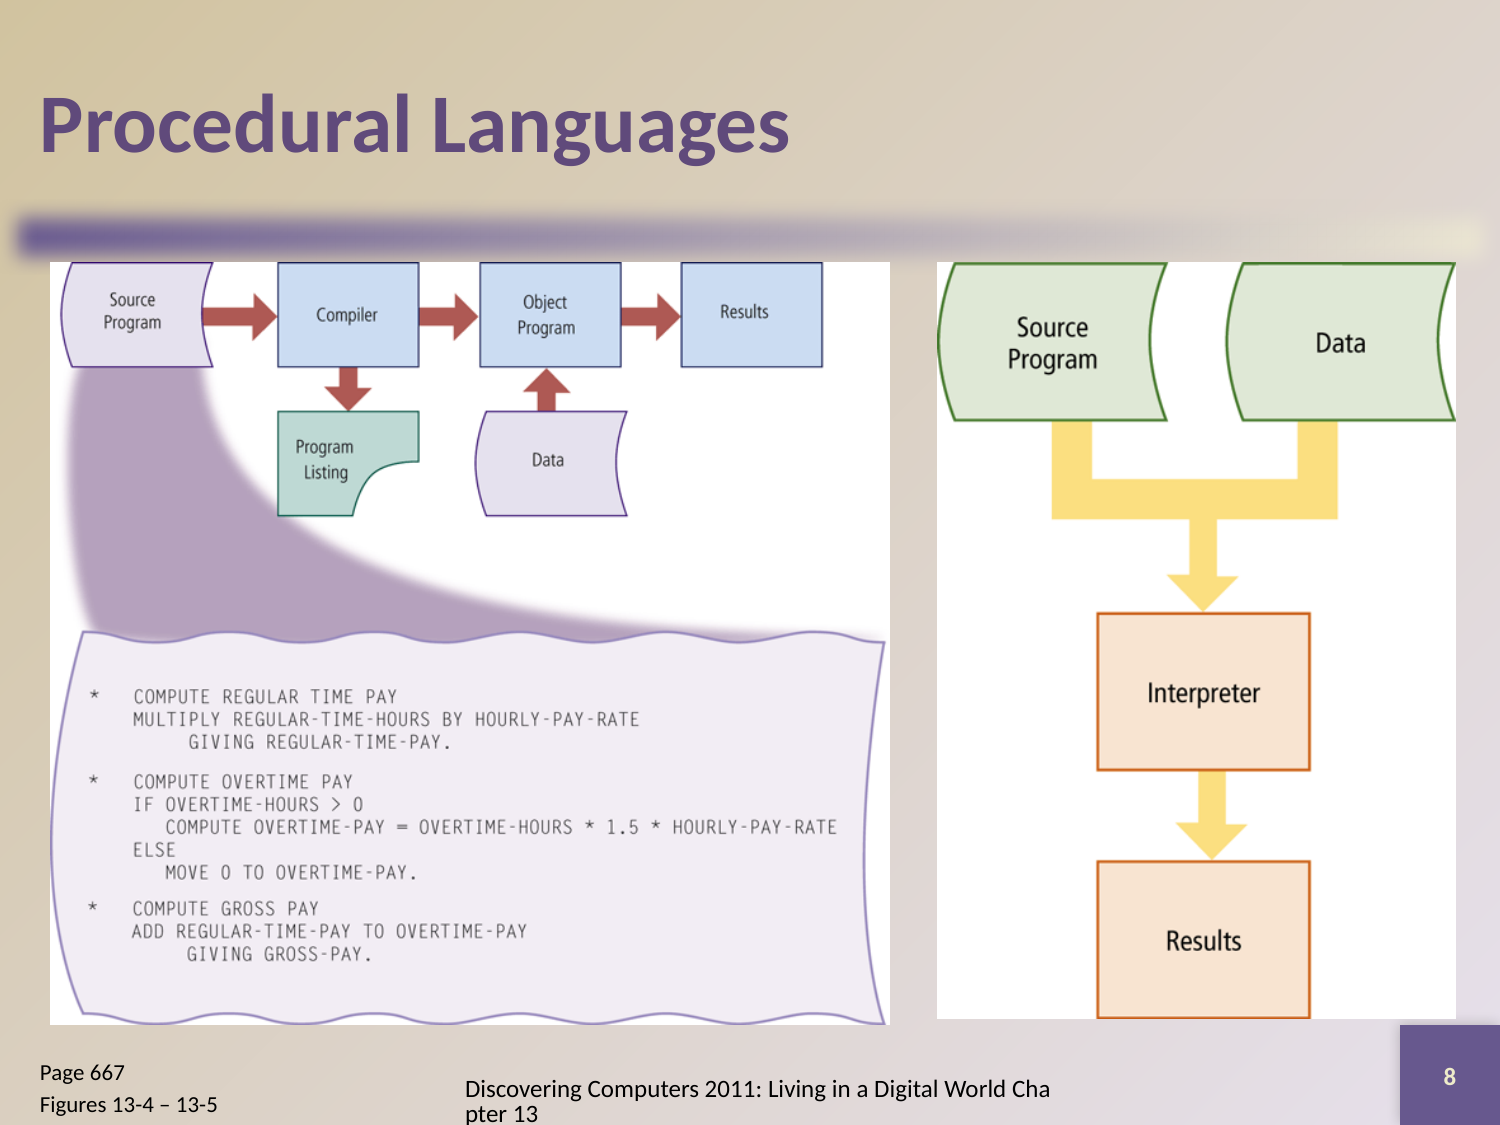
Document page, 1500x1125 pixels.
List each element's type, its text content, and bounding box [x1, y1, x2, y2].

footer Discovering Computers 2011: Living in a Digital World Chapter 13 [450, 1050, 1075, 1125]
slide_number 8 [1400, 1025, 1500, 1125]
title Procedural Languages [24, 24, 1475, 213]
list Page 667 Figures 13-4 – 13-5 [24, 1050, 300, 1125]
picture [937, 262, 1456, 1019]
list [49, 262, 891, 1026]
